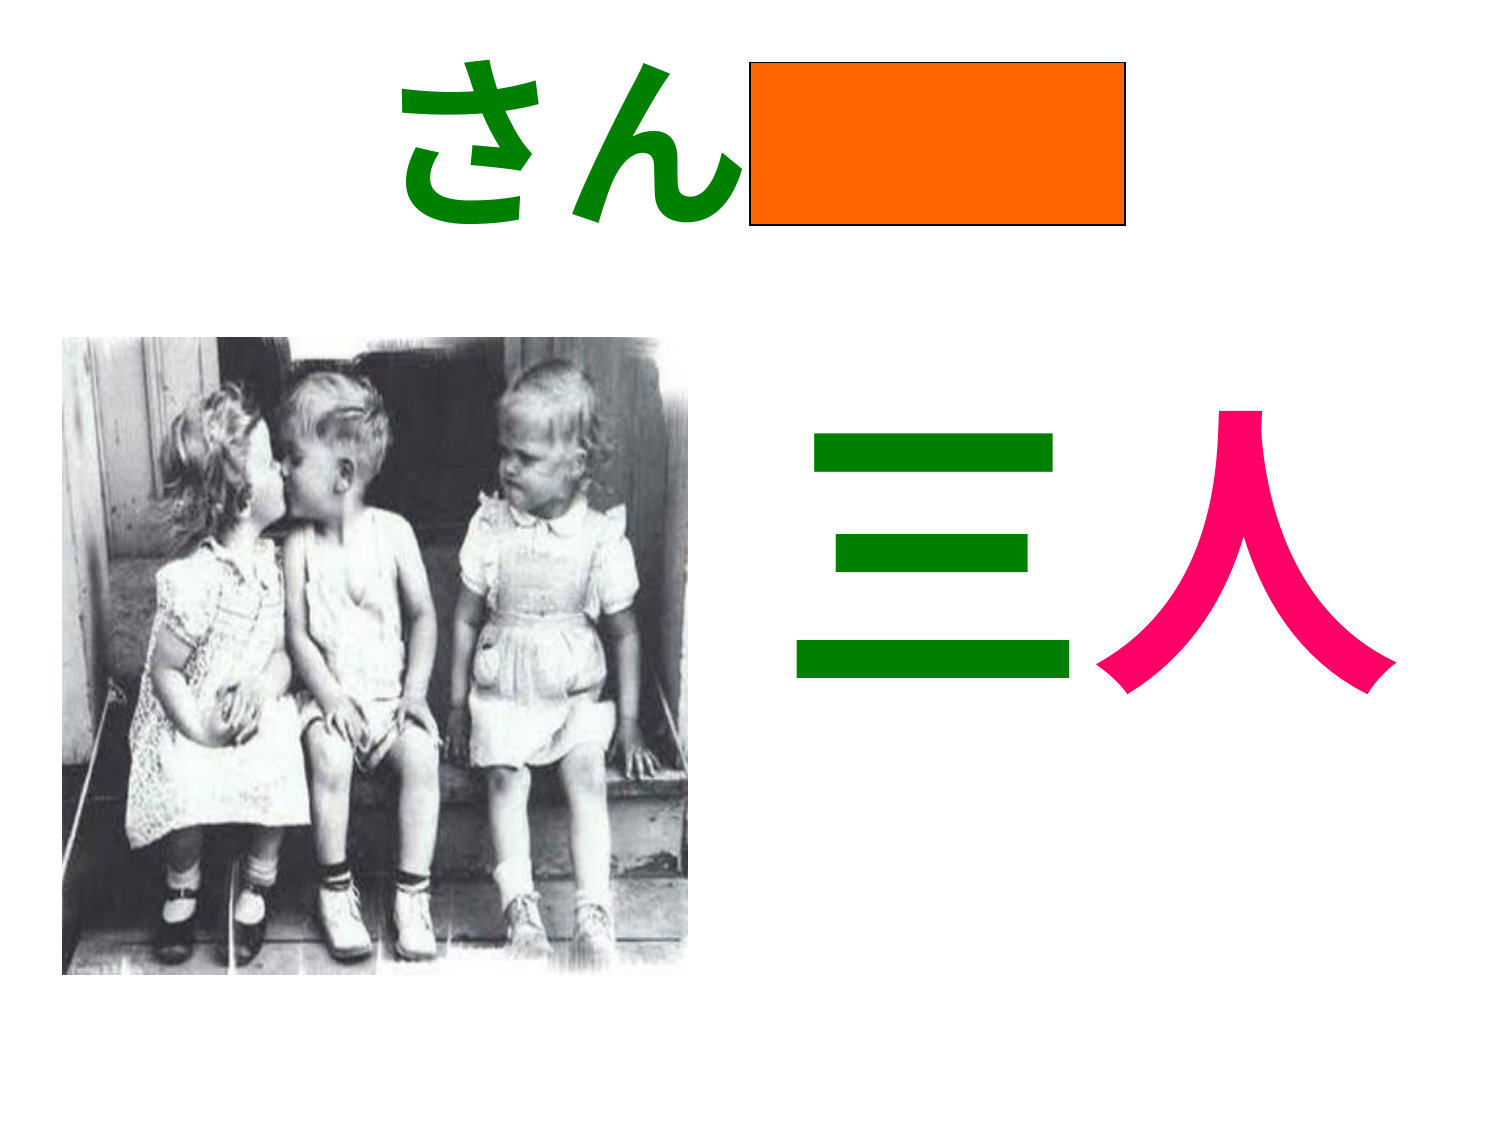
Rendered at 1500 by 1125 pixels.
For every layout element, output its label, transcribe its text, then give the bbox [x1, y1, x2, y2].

title さんにん [75, 45, 1425, 233]
picture [62, 337, 688, 976]
list 三人 [762, 350, 1425, 1005]
text_box [749, 62, 1125, 225]
